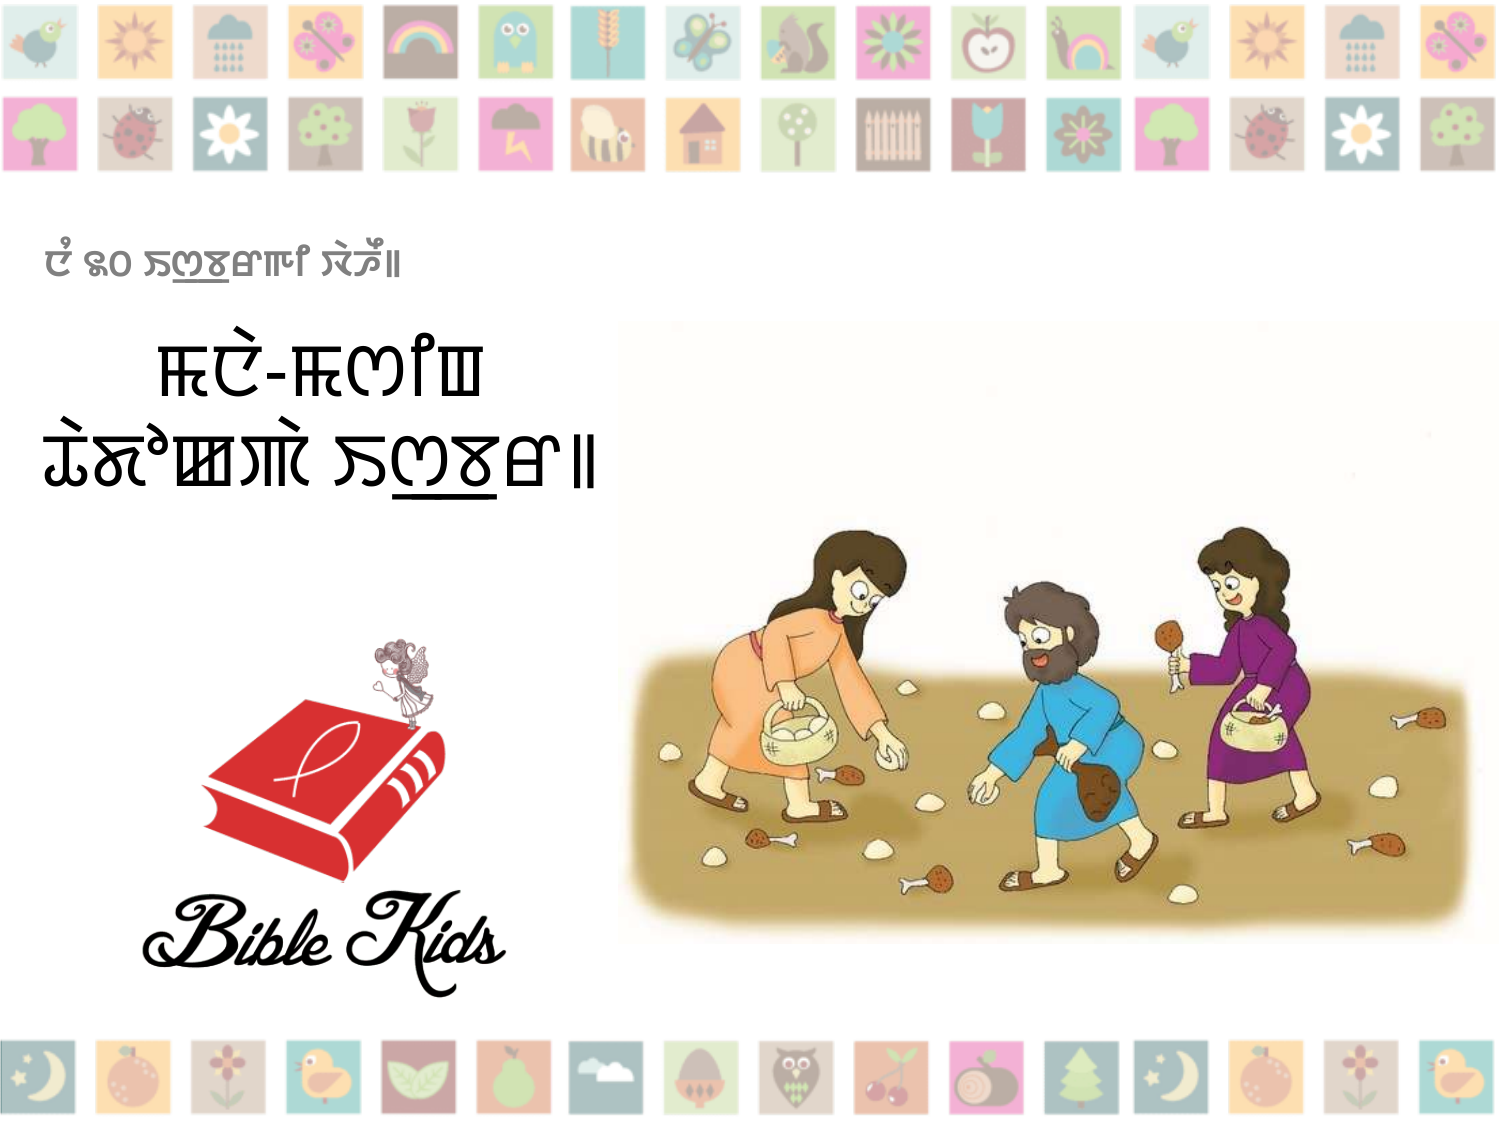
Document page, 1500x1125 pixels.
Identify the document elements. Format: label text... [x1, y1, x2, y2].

text_box ꯃꯅꯥ-ꯃꯁꯤꯡ ꯊꯥꯗꯣꯀꯄꯥ ꯏꯁ꯭ꯕꯔ꯫ [0, 314, 644, 510]
picture [618, 321, 1500, 945]
picture [117, 600, 544, 1027]
text_box ꯅꯪ ꯲꯰ ꯏꯁ꯭ꯕꯔꯒꯤ ꯋꯥꯍꯩ꯫ [29, 231, 514, 292]
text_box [0, 1028, 1500, 1118]
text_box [0, 3, 1500, 181]
